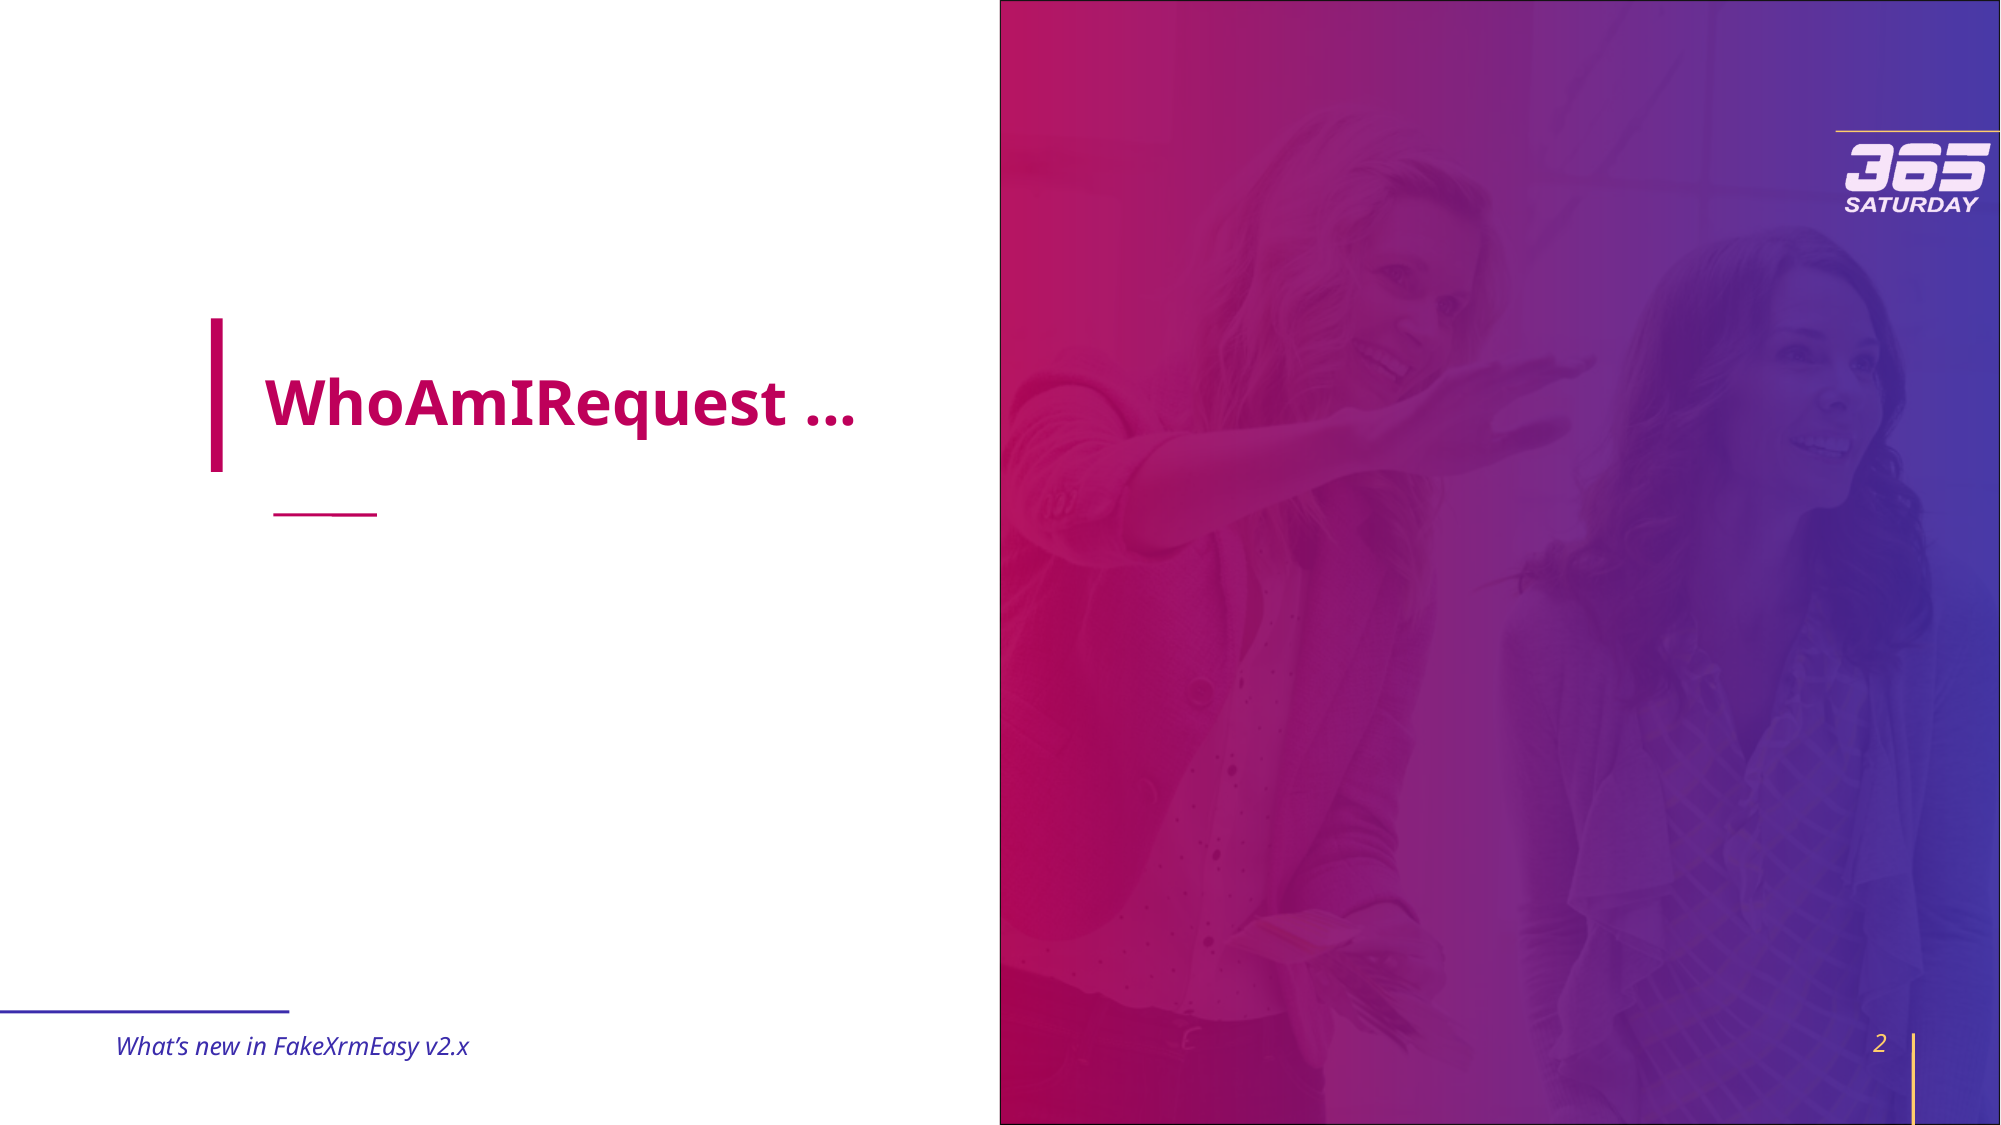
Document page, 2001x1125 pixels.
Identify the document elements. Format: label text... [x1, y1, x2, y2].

text_box 1 [1451, 1015, 1902, 1075]
picture [0, 0, 999, 1125]
picture [1838, 135, 1994, 216]
text_box What’s new in FakeXrmEasy v2.x [100, 1015, 635, 1075]
text_box WhoAmIRequest ... [250, 278, 960, 531]
